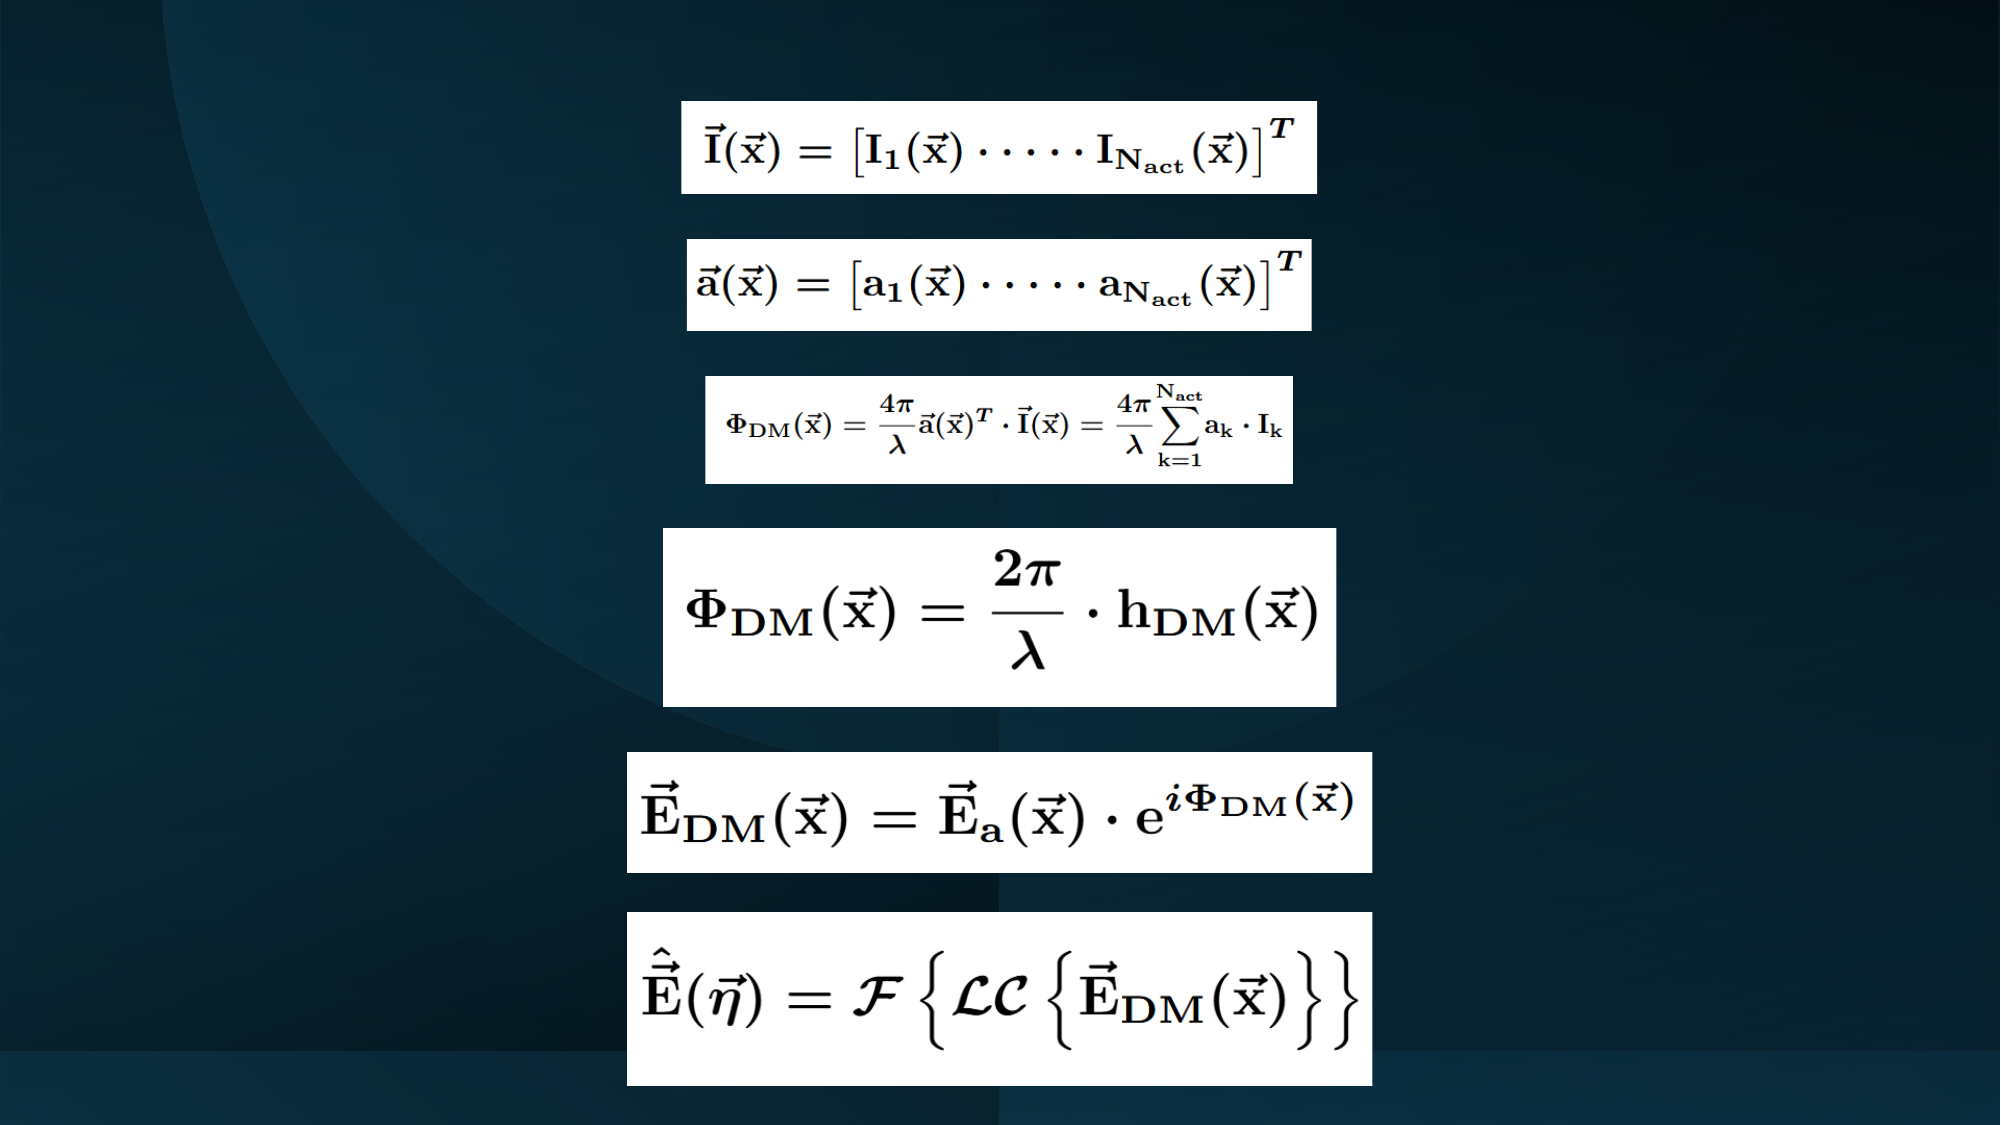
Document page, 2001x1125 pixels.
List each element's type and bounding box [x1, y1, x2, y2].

picture [680, 100, 1318, 195]
picture [626, 911, 1373, 1086]
picture [686, 238, 1313, 332]
text_box [0, 0, 2000, 1125]
picture [626, 752, 1373, 874]
picture [704, 375, 1294, 484]
text_box [160, 0, 1840, 752]
picture [662, 528, 1337, 708]
